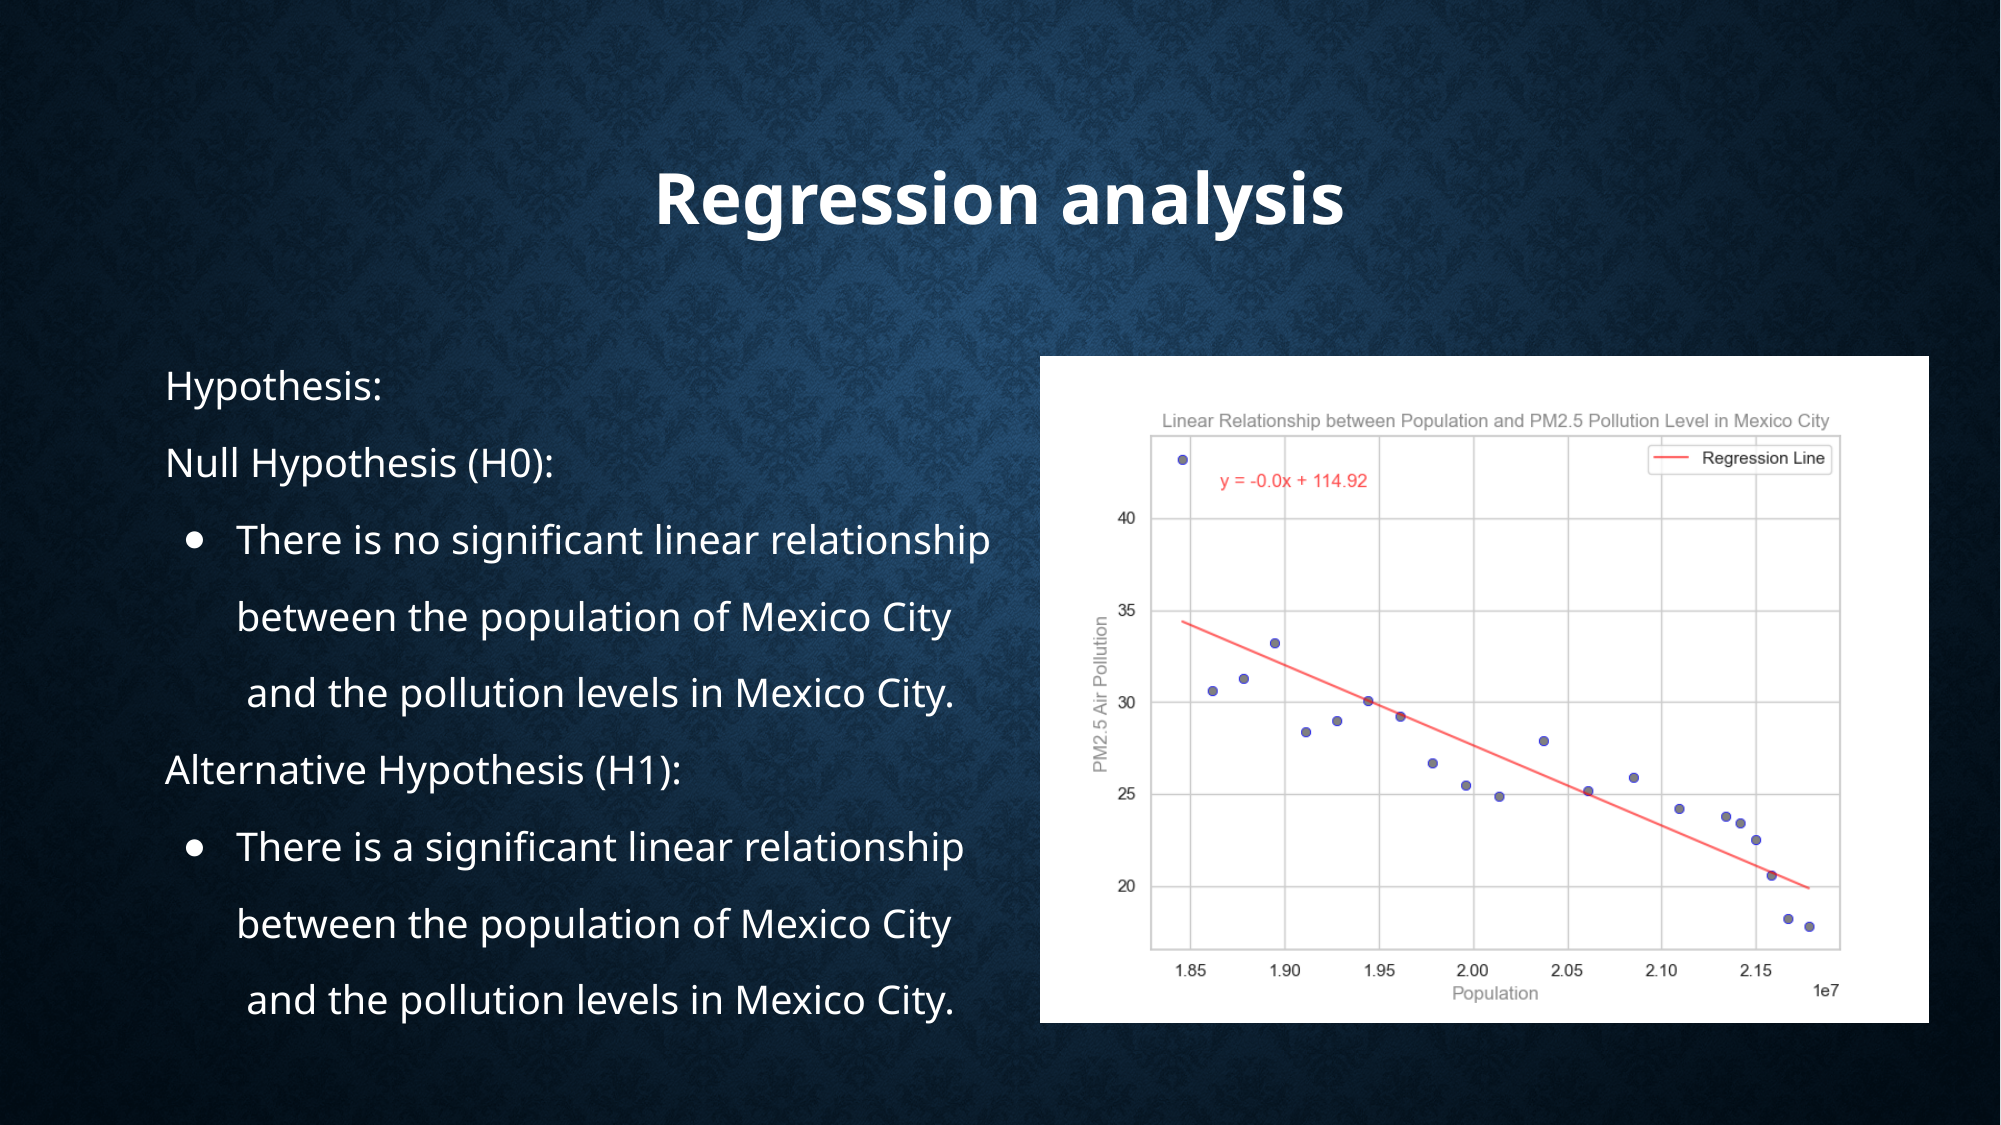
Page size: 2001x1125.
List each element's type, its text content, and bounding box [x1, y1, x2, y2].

list Hypothesis: Null Hypothesis (H0): There is no significant linear relationship between the population of Mexico City and the pollution levels in Mexico City. Alternative Hypothesis (H1): There is a significant linear relationship between the population of Mexico City and the pollution levels in Mexico City. [149, 343, 1849, 1036]
title Regression analysis [150, 93, 1850, 311]
picture [0, 0, 2001, 1125]
